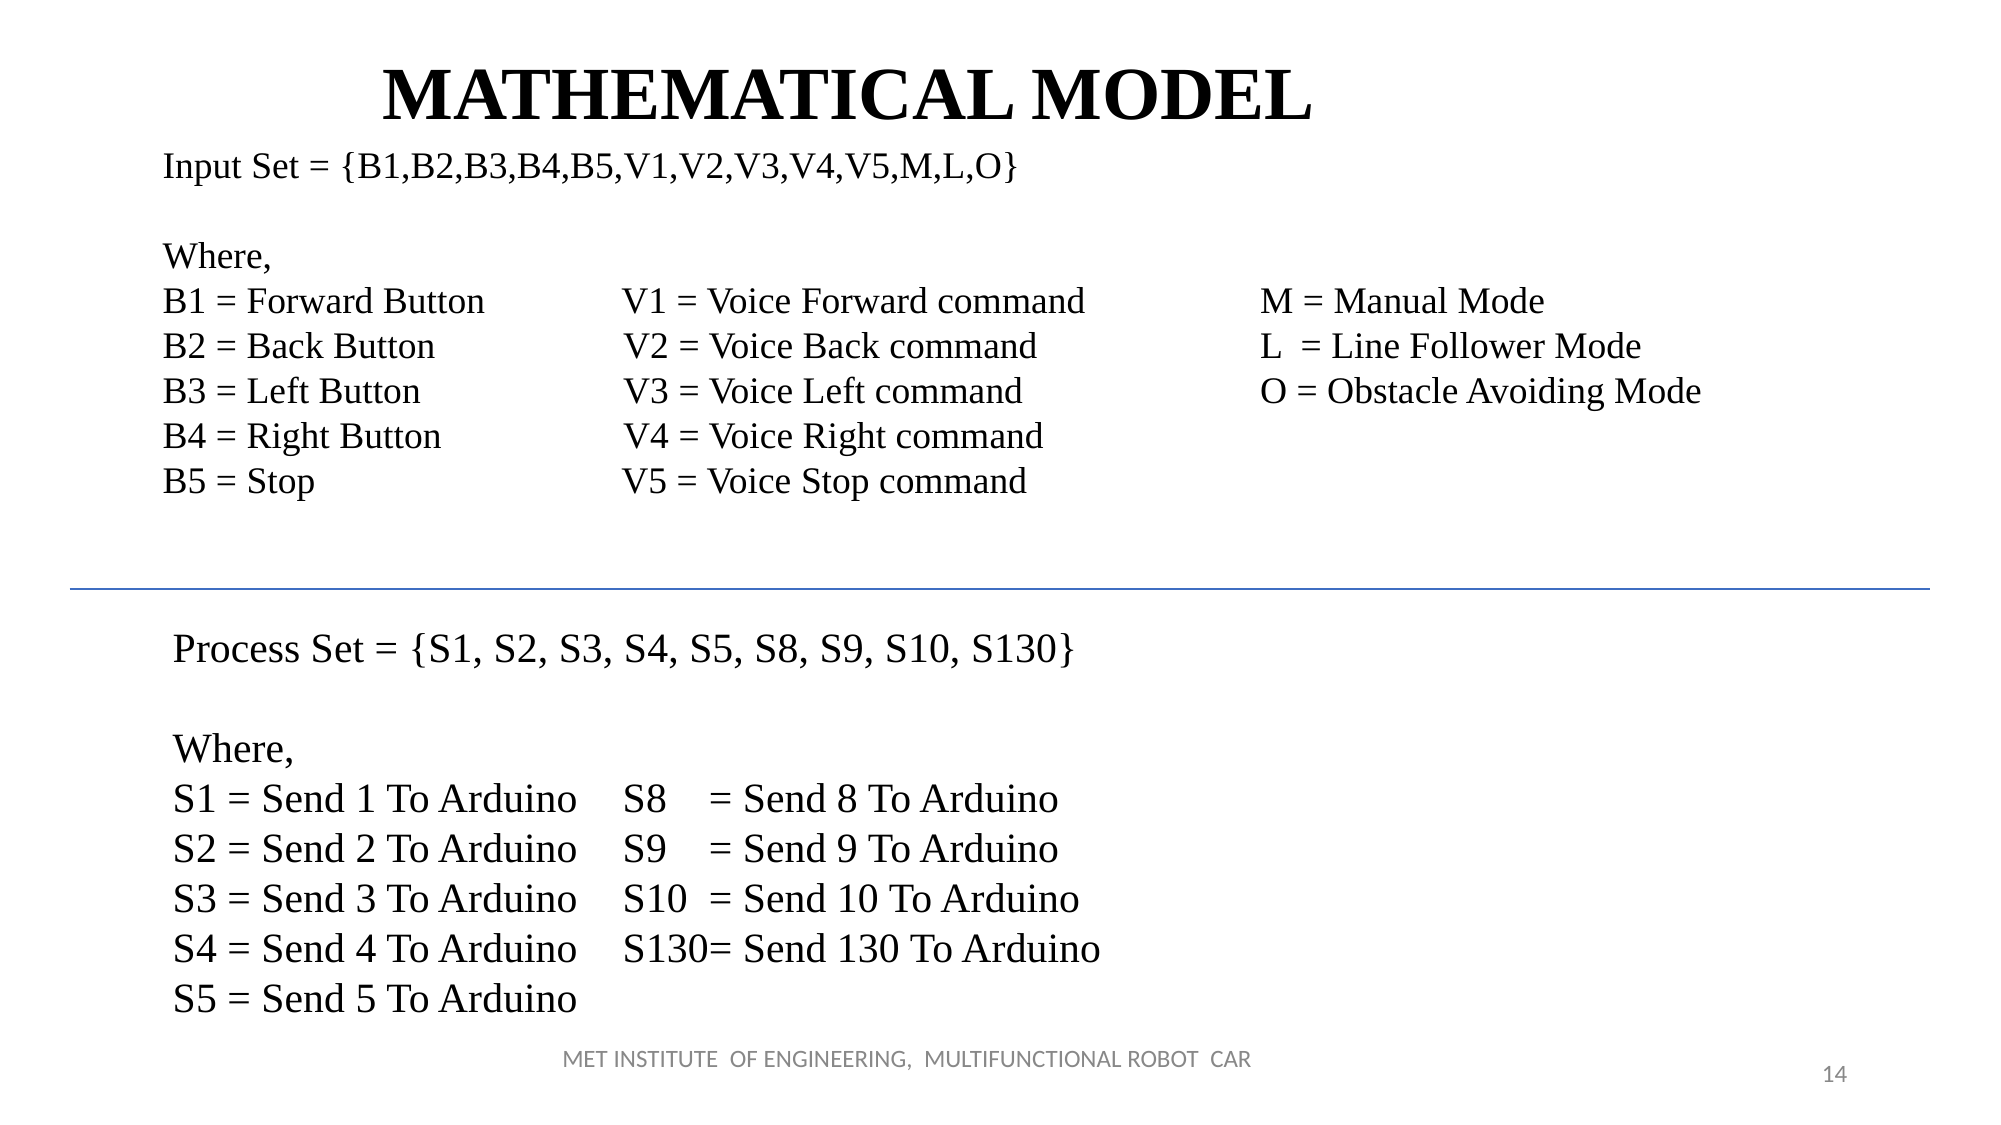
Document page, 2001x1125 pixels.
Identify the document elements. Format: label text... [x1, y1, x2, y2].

slide_number 14 [1412, 1042, 1863, 1103]
text_box Input Set = {B1,B2,B3,B4,B5,V1,V2,V3,V4,V5,M,L,O} Where, B1 = Forward Button V1 = Voice Forward command M = Manual Mode B2 = Back Button V2 = Voice Back command L = Line Follower Mode B3 = Left Button V3 = Voice Left command O = Obstacle Avoiding Mode B4 = Right Button V4 = Voice Right command B5 = Stop V5 = Voice Stop command [147, 133, 1718, 558]
footer MET INSTITUTE OF ENGINEERING, MULTIFUNCTIONAL ROBOT CAR [477, 1042, 1338, 1103]
text_box Process Set = {S1, S2, S3, S4, S5, S8, S9, S10, S130} Where, S1 = Send 1 To Arduino S8 = Send 8 To Arduino S2 = Send 2 To Arduino S9 = Send 9 To Arduino S3 = Send 3 To Arduino S10 = Send 10 To Arduino S4 = Send 4 To Arduino S130= Send 130 To Arduino S5 = Send 5 To Arduino [157, 612, 1117, 1098]
text_box MATHEMATICAL MODEL [143, 37, 1685, 142]
